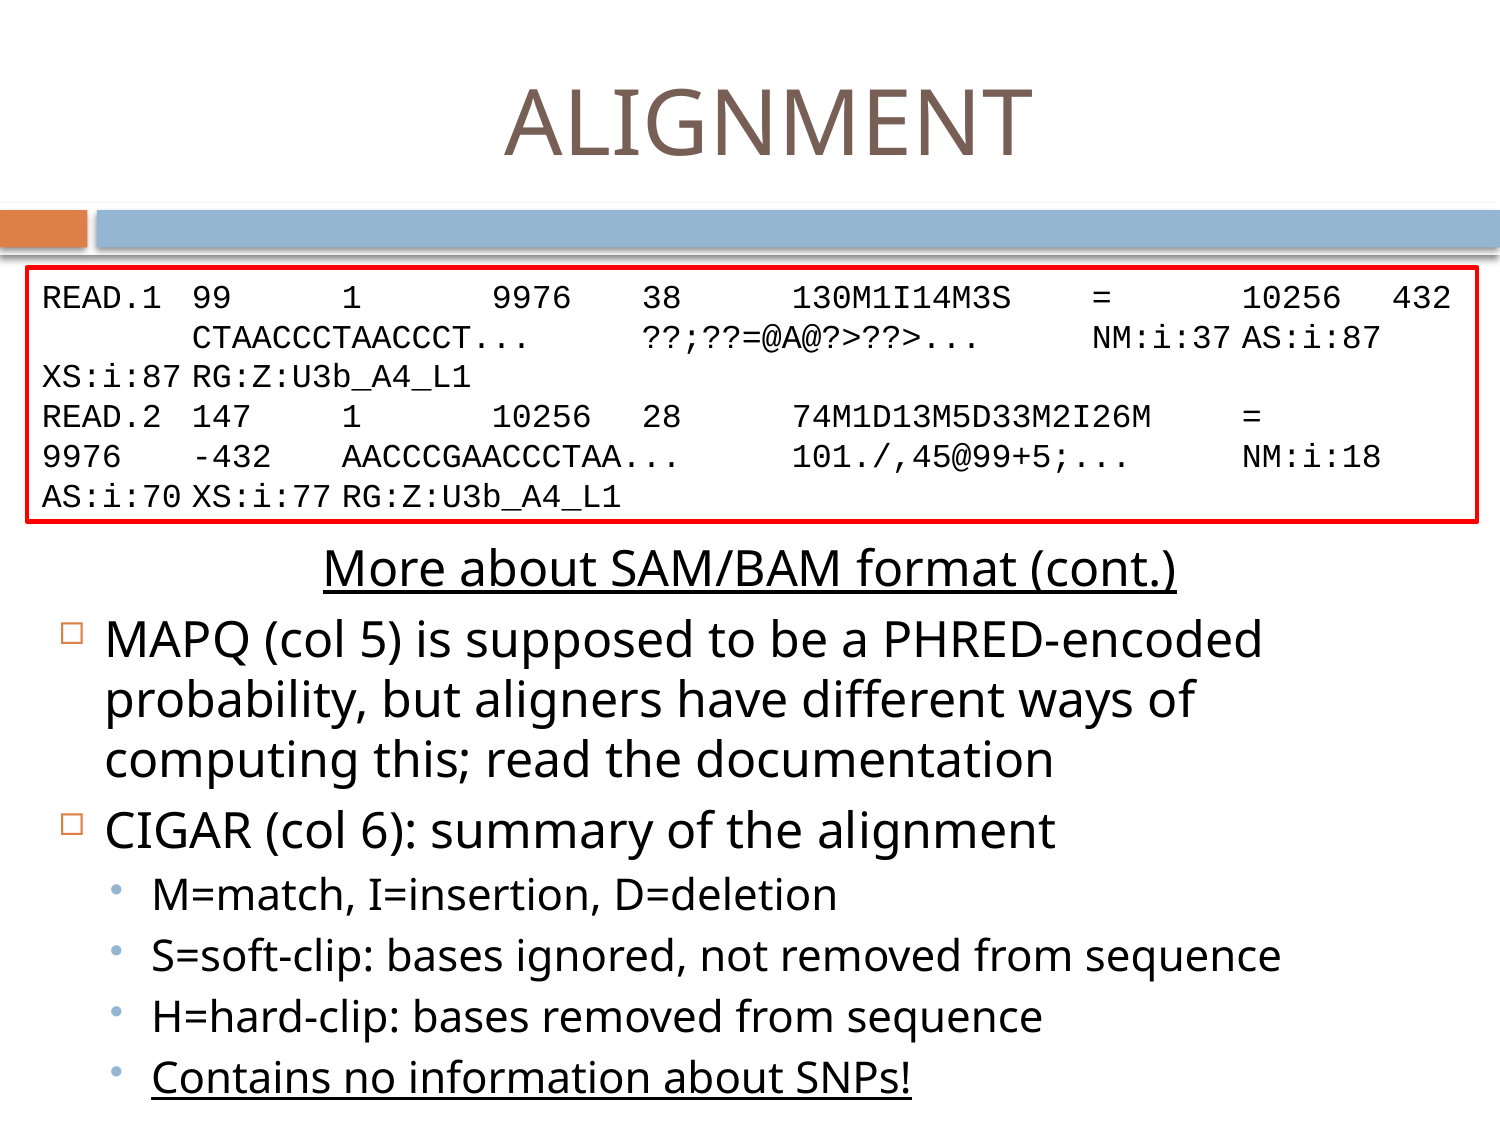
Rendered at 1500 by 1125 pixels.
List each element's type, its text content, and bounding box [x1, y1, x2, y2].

list More about SAM/BAM format (cont.) MAPQ (col 5) is supposed to be a PHRED-encoded probability, but aligners have different ways of computing this; read the documentation CIGAR (col 6): summary of the alignment M=match, I=insertion, D=deletion S=soft-clip: bases ignored, not removed from sequence H=hard-clip: bases removed from sequence Contains no information about SNPs! [43, 529, 1457, 1113]
text_box READ.1 99 1 9976 38 130M1I14M3S = 10256 432 CTAACCCTAACCCT... ??;??=@A@?>??>... NM:i:37 AS:i:87 XS:i:87 RG:Z:U3b_A4_L1 READ.2 147 1 10256 28 74M1D13M5D33M2I26M = 9976 -432 AACCCGAACCCTAA... 101./,45@99+5;... NM:i:18 AS:i:70 XS:i:77 RG:Z:U3b_A4_L1 [27, 267, 1478, 522]
title ALIGNMENT [100, 37, 1438, 200]
